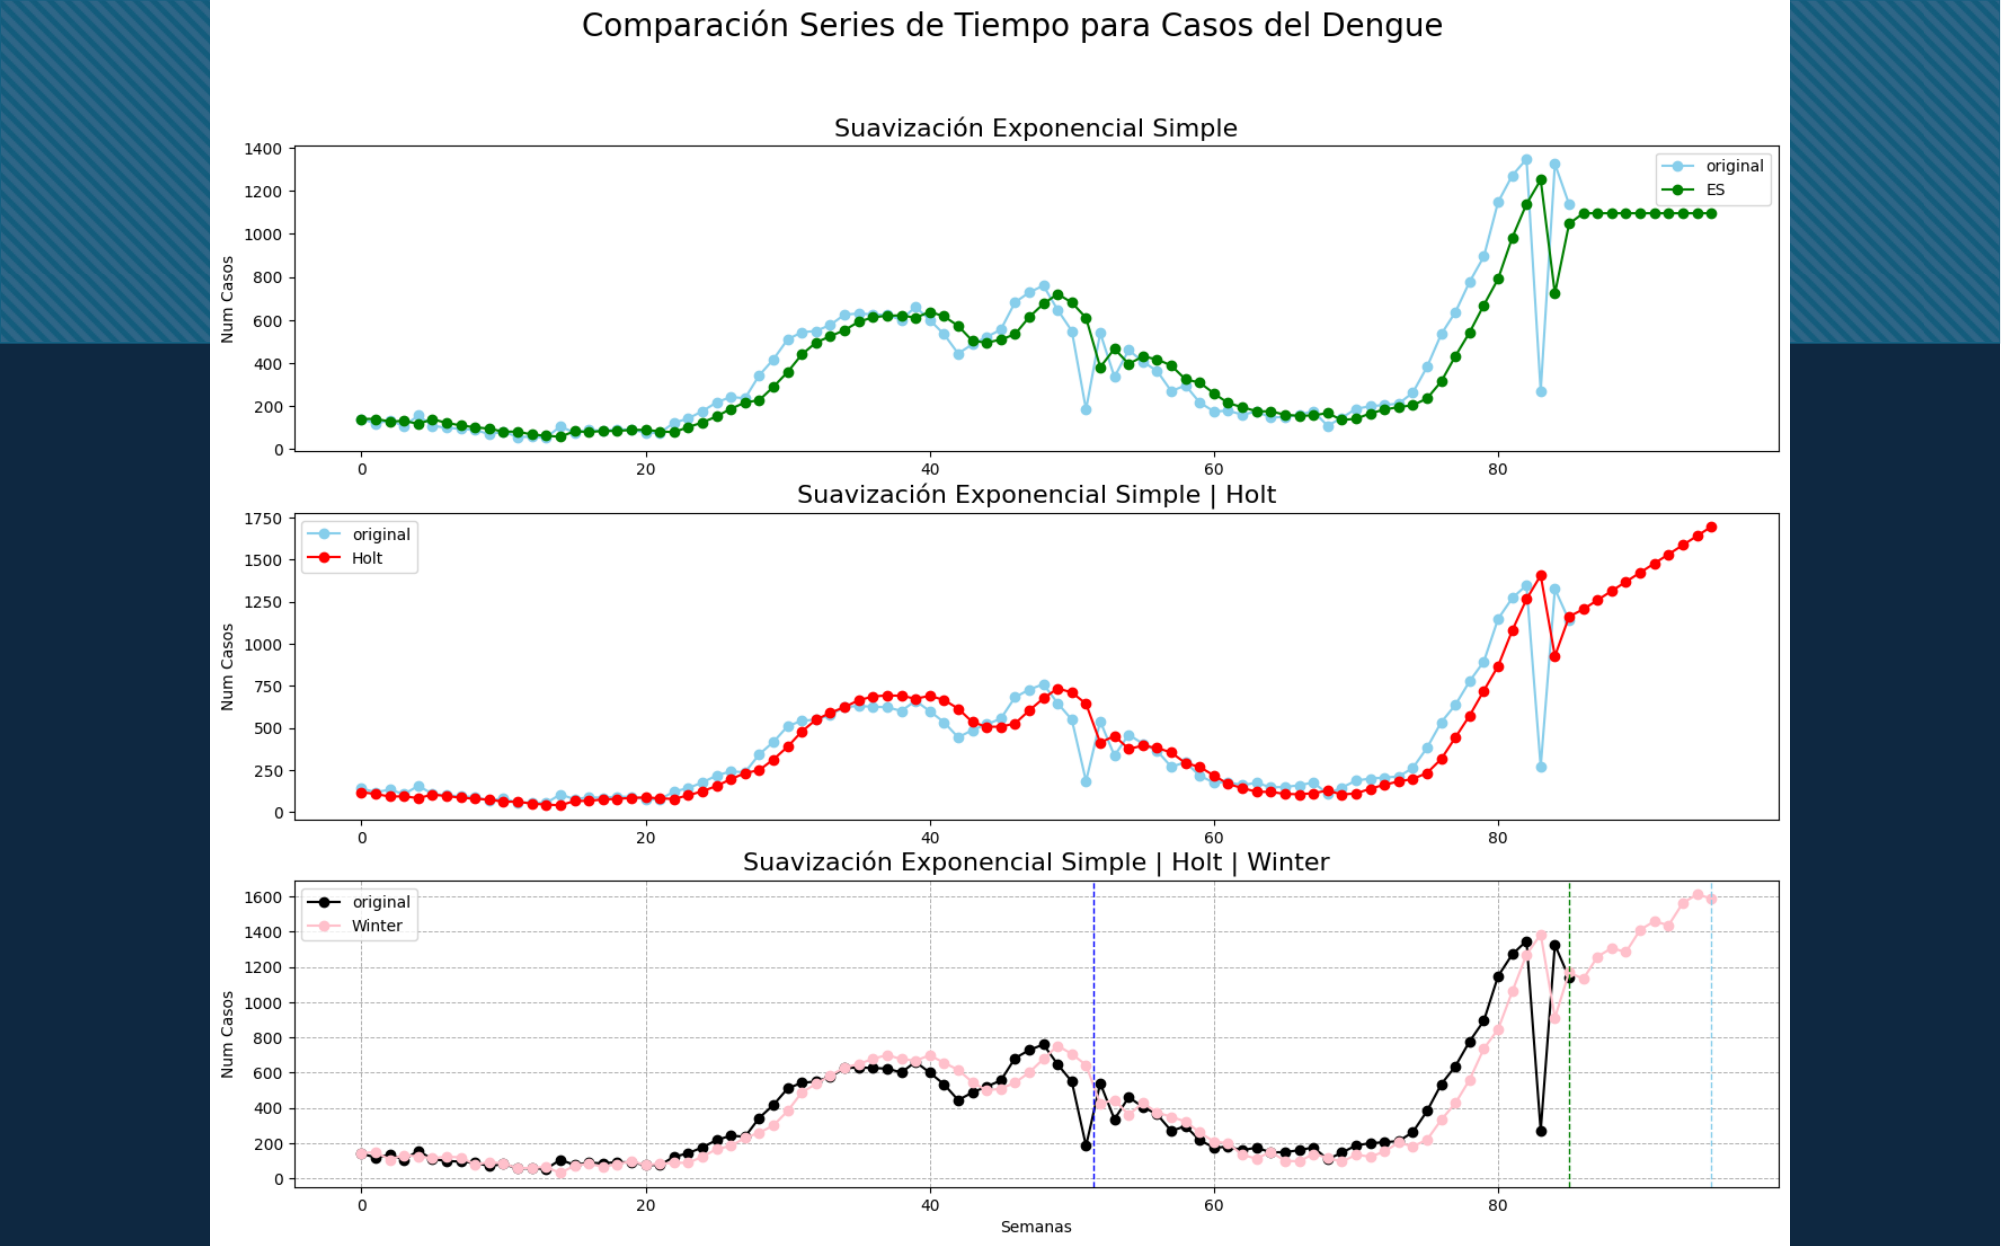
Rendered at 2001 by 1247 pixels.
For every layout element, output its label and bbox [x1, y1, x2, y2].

picture [210, 0, 1790, 1247]
